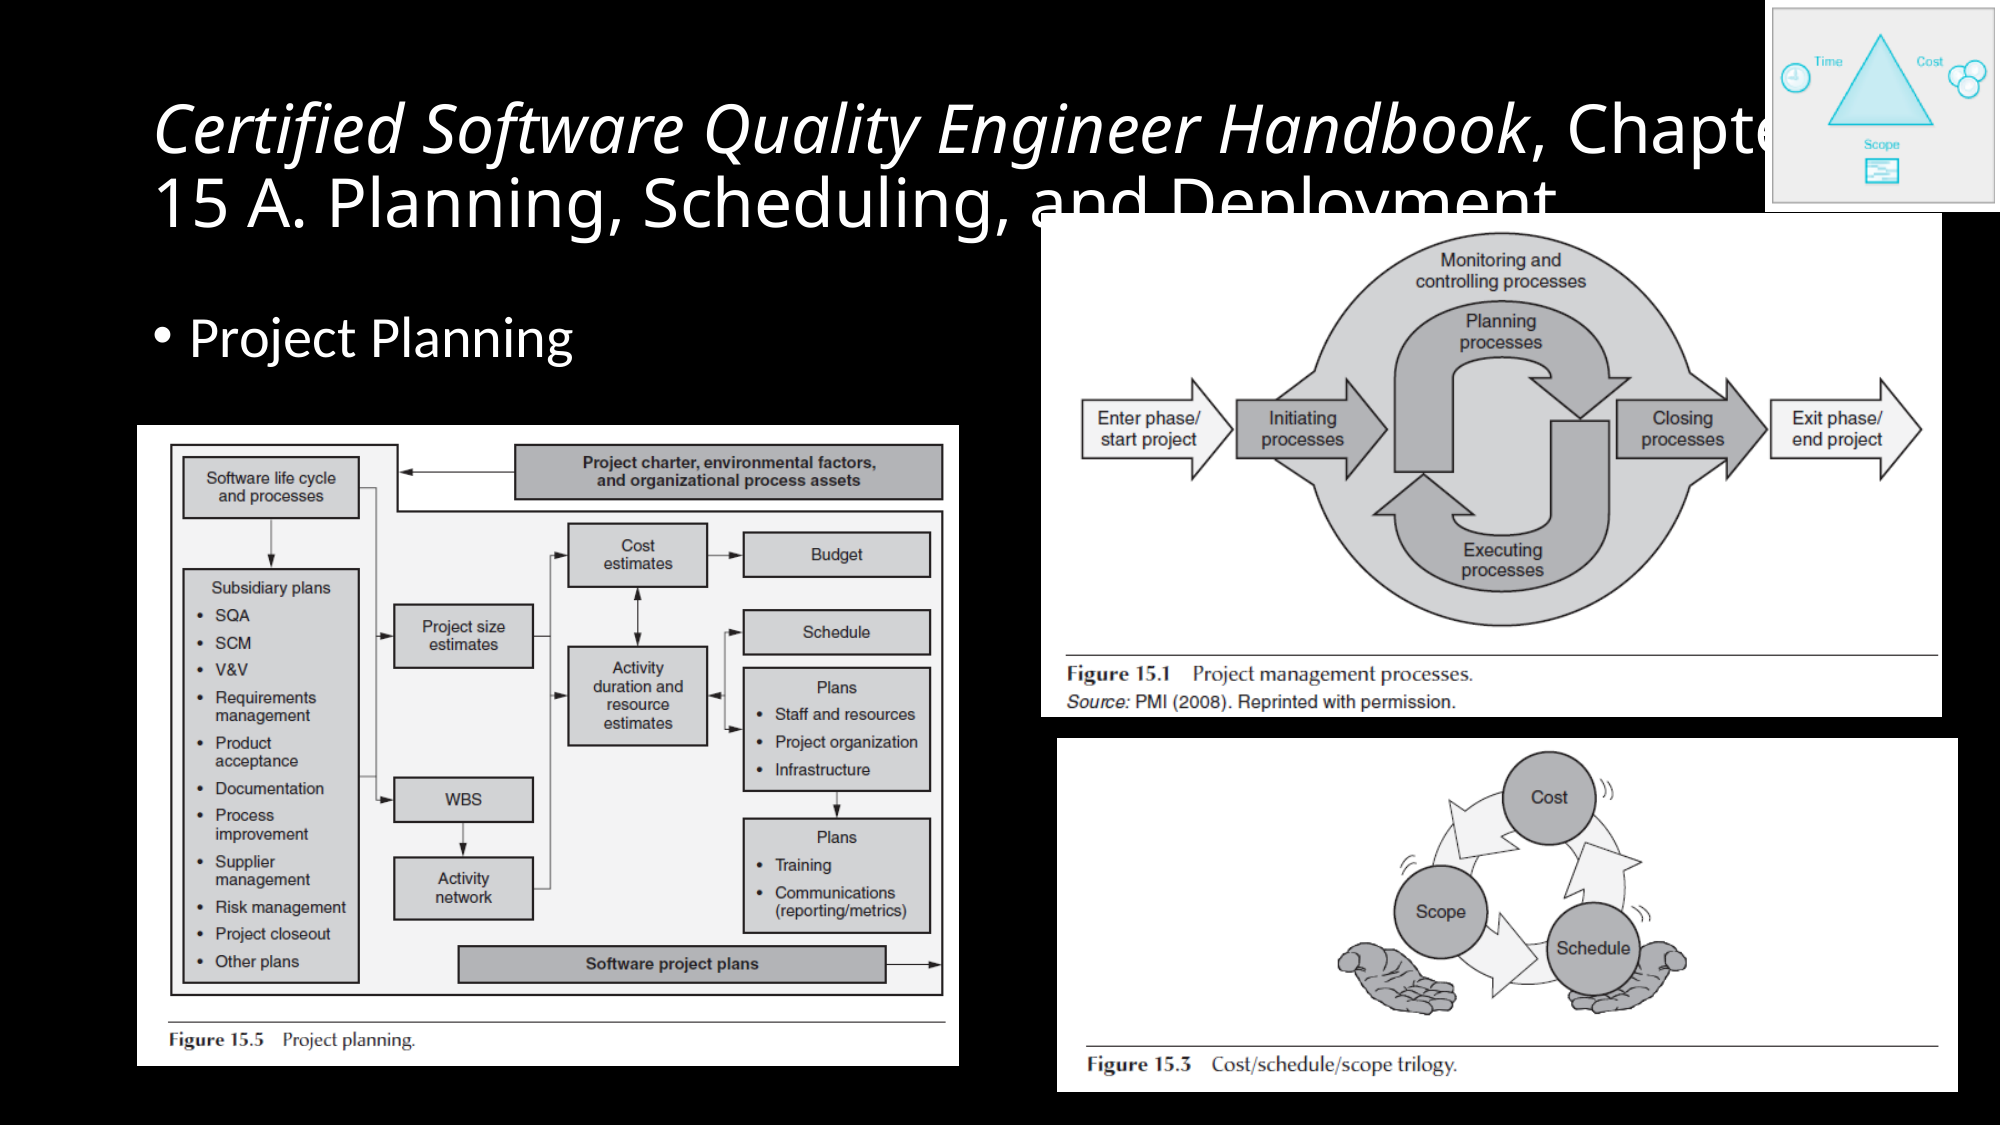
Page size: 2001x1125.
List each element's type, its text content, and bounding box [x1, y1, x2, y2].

title Certified Software Quality Engineer Handbook, Chapter 15 A. Planning, Scheduling, and Deployment [137, 59, 1765, 278]
picture [1041, 0, 2000, 717]
picture [1057, 738, 1958, 1093]
picture [137, 425, 959, 1066]
list Project Planning [137, 299, 1863, 1014]
